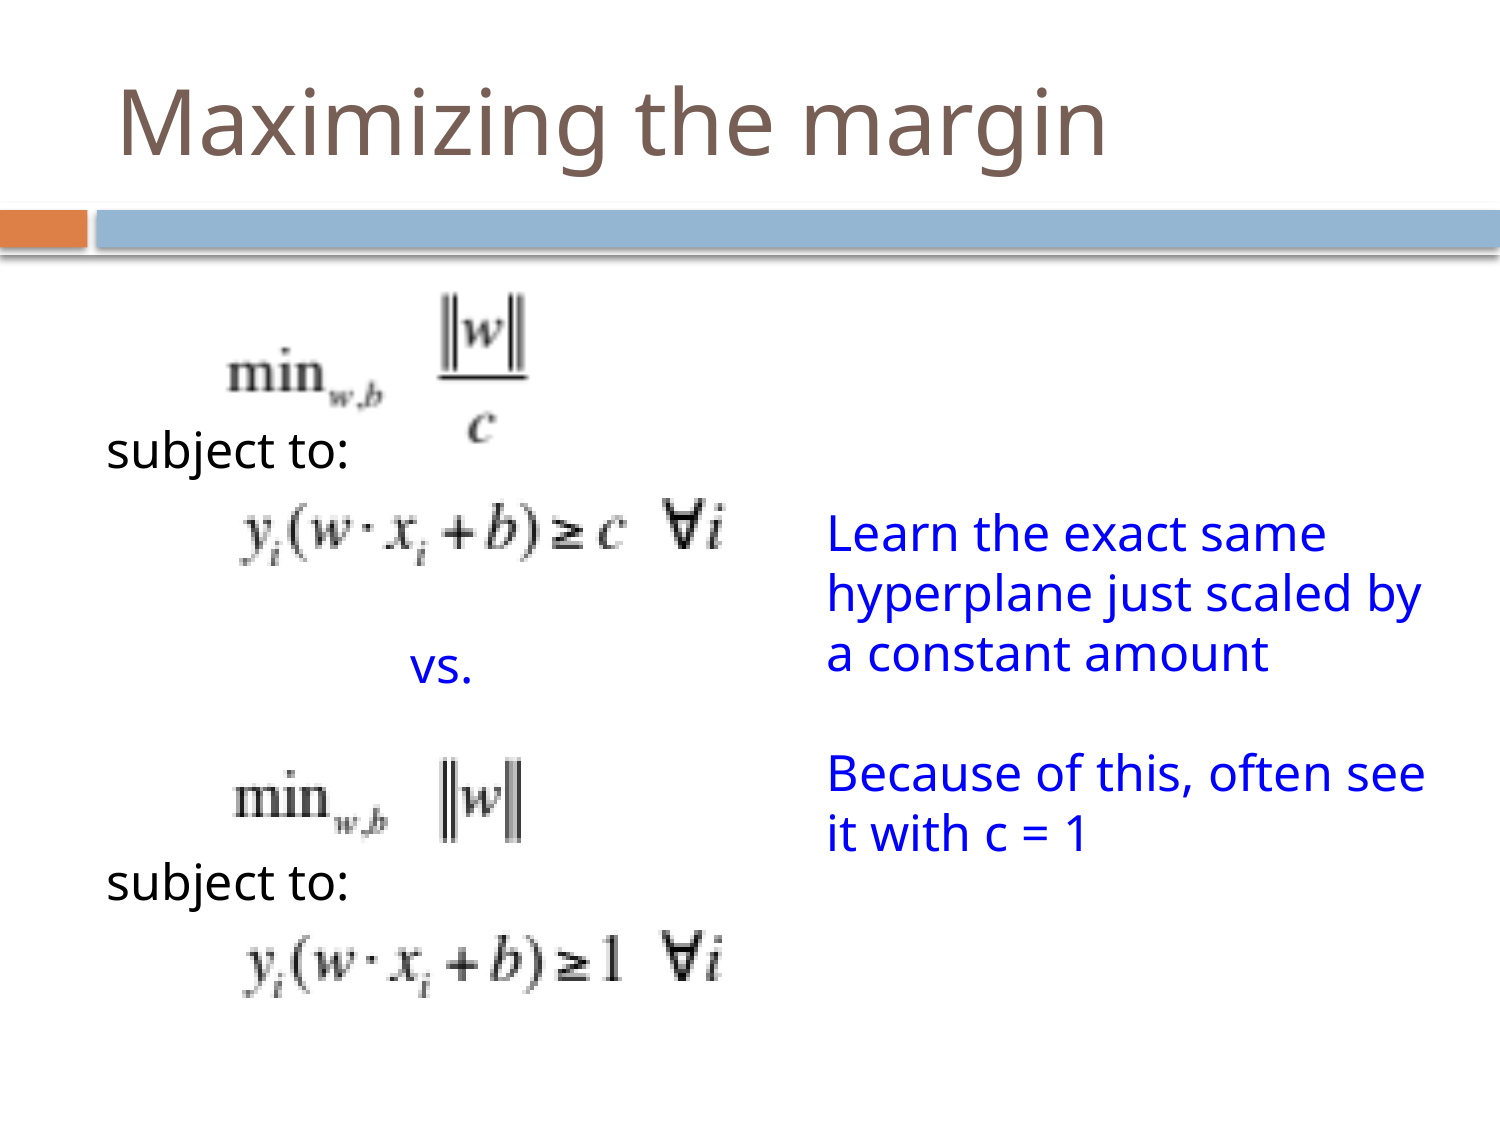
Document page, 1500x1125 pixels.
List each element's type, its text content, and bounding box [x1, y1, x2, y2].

text_box subject to: [91, 842, 365, 918]
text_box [232, 486, 731, 577]
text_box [234, 918, 728, 1008]
text_box Learn the exact same hyperplane just scaled by a constant amount Because of this, often see it with c = 1 [811, 493, 1468, 869]
text_box vs. [396, 626, 489, 701]
title Maximizing the margin [100, 37, 1438, 200]
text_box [220, 281, 535, 452]
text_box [224, 749, 529, 848]
text_box subject to: [91, 410, 366, 486]
